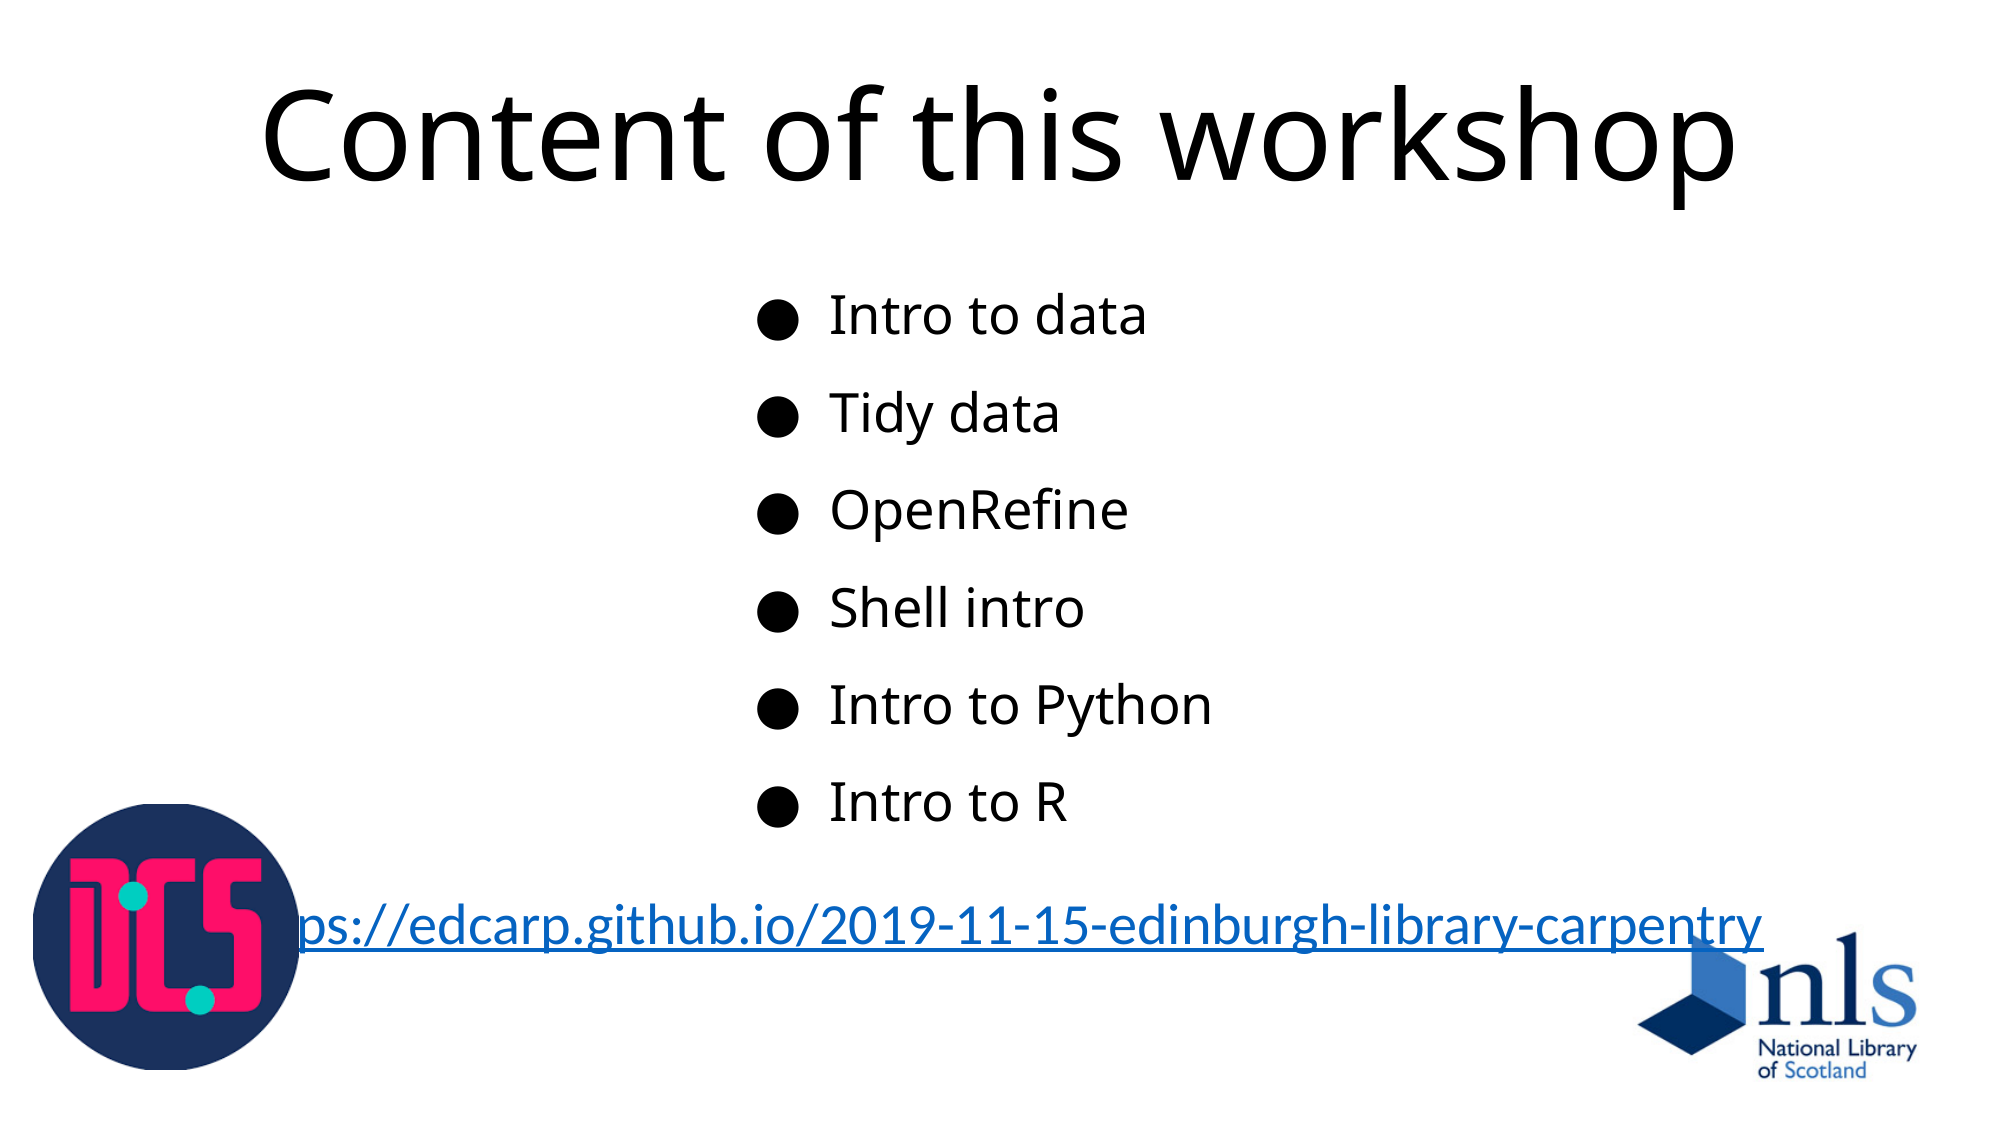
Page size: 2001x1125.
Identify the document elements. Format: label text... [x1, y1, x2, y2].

picture [33, 804, 299, 1070]
title Content of this workshop [68, 55, 1932, 228]
text_box Intro to data Tidy data OpenRefine Shell intro Intro to Python Intro to R [709, 228, 1346, 805]
picture [1596, 878, 2000, 1125]
text_box https://edcarp.github.io/2019-11-15-edinburgh-library-carpentry/ [299, 878, 1596, 964]
